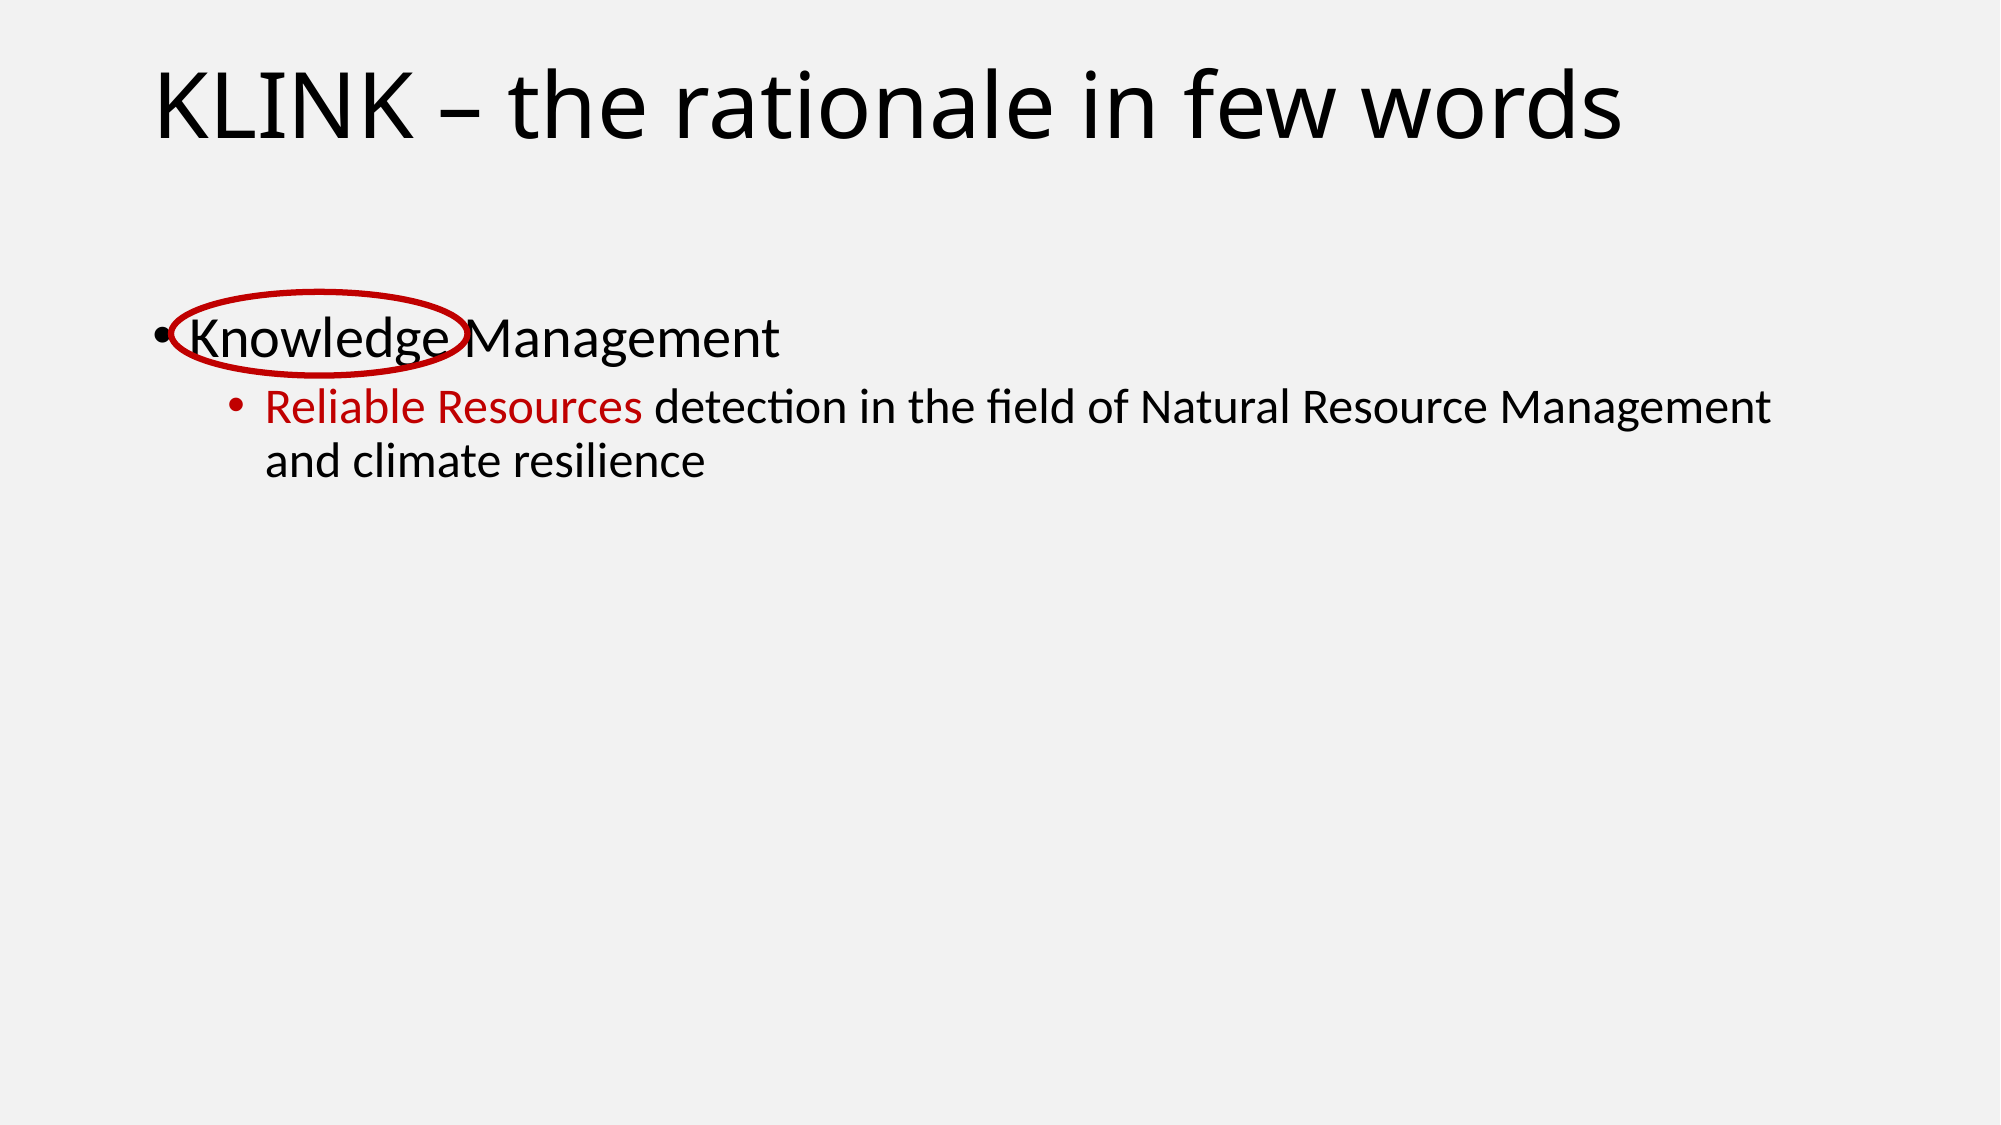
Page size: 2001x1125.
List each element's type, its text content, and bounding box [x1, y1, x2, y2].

title KLINK – the rationale in few words [137, 0, 1863, 218]
text_box [169, 290, 469, 377]
list Knowledge Management Reliable Resources detection in the field of Natural Resource Management and climate resilience [137, 299, 1863, 1014]
